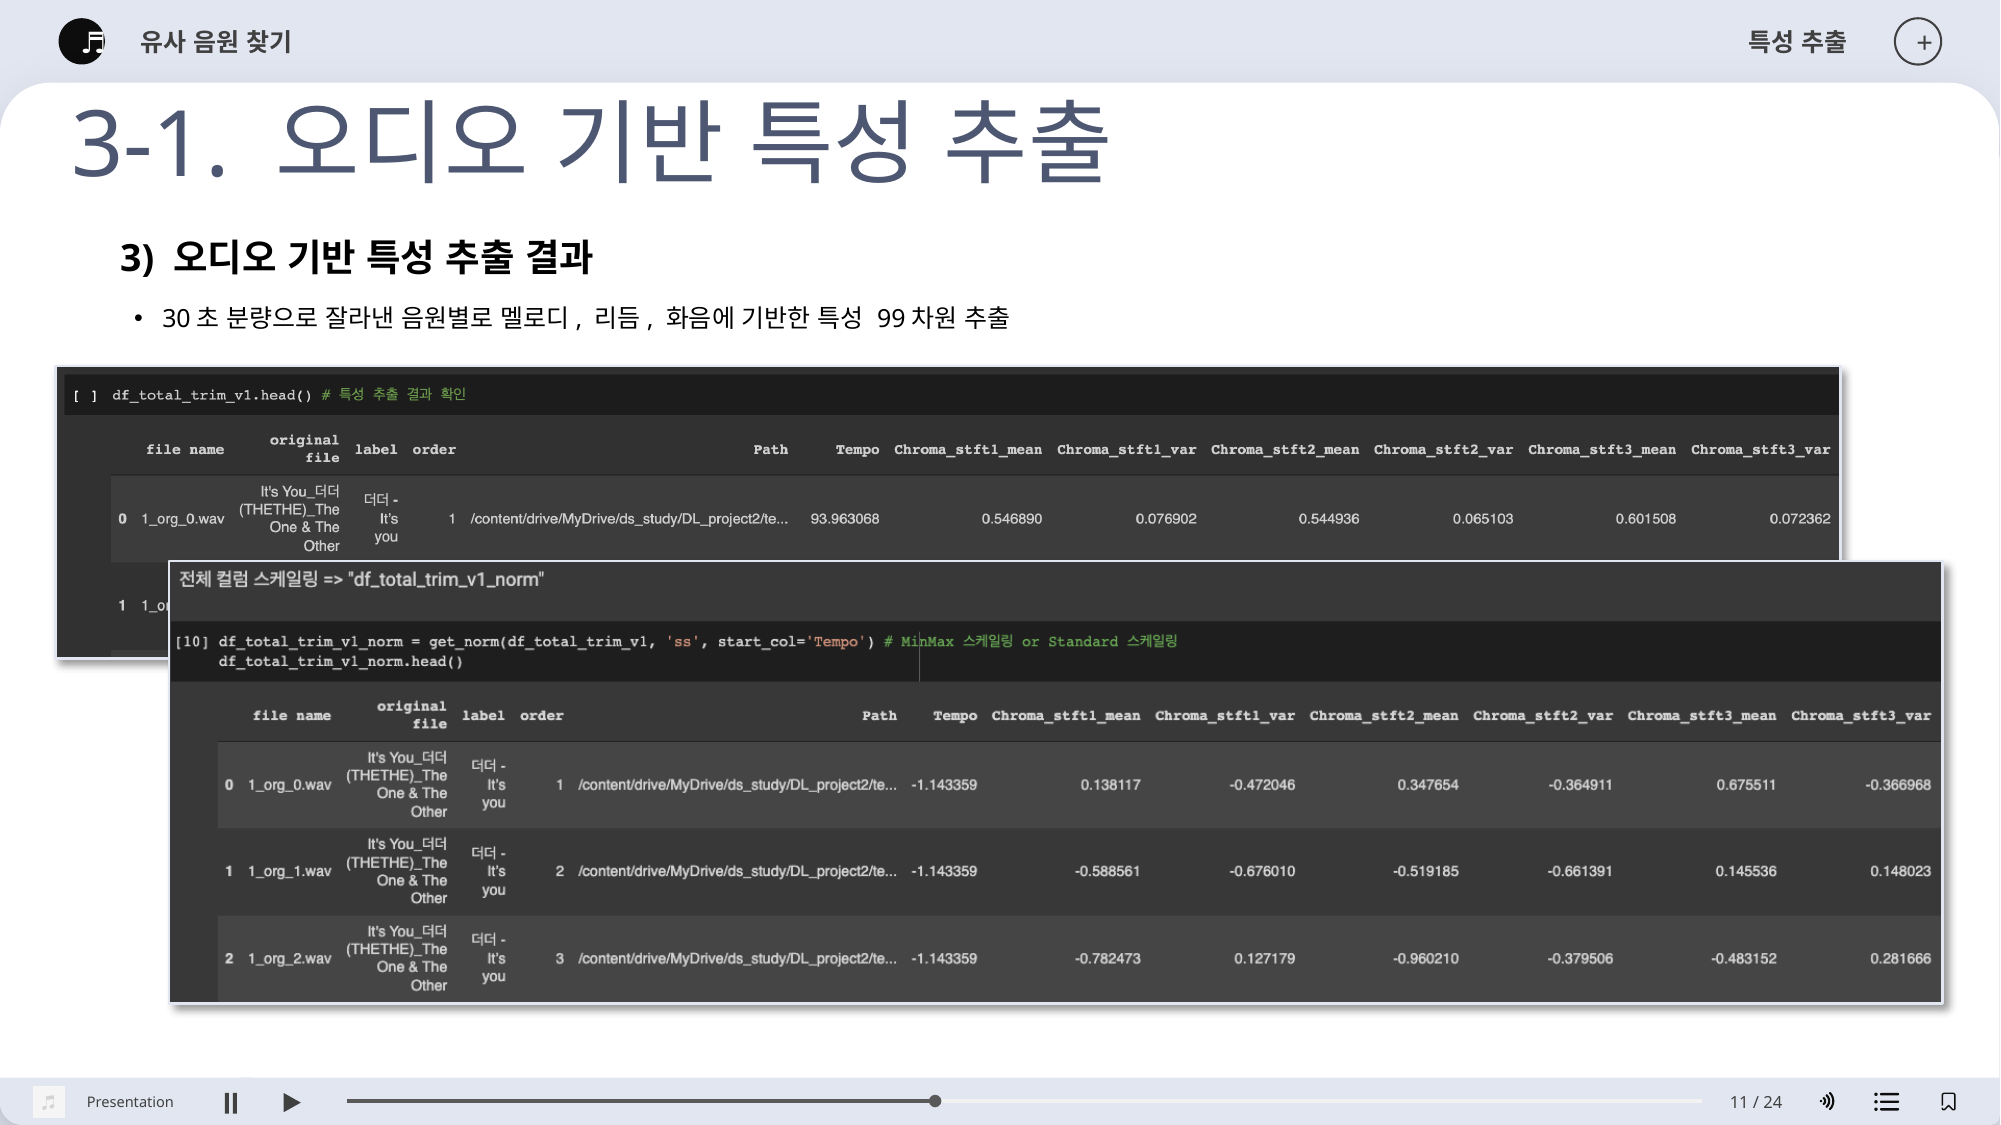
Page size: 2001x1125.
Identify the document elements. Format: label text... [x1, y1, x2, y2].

text_box 3) 오디오 기반 특성 추출 결과 [105, 226, 610, 287]
title 3-1. 오디오 기반 특성 추출 [56, 64, 1781, 230]
picture [57, 367, 1942, 1003]
text_box 유사 음원 찾기 [125, 19, 1137, 64]
text_box 특성 추출 [1609, 19, 1863, 64]
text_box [0, 1077, 2000, 1125]
text_box [0, 81, 2000, 1077]
text_box ♬ [57, 17, 106, 64]
text_box + [1893, 17, 1943, 66]
text_box 30초 분량으로 잘라낸 음원별로 멜로디, 리듬, 화음에 기반한 특성 99차원 추출 [119, 295, 1095, 341]
